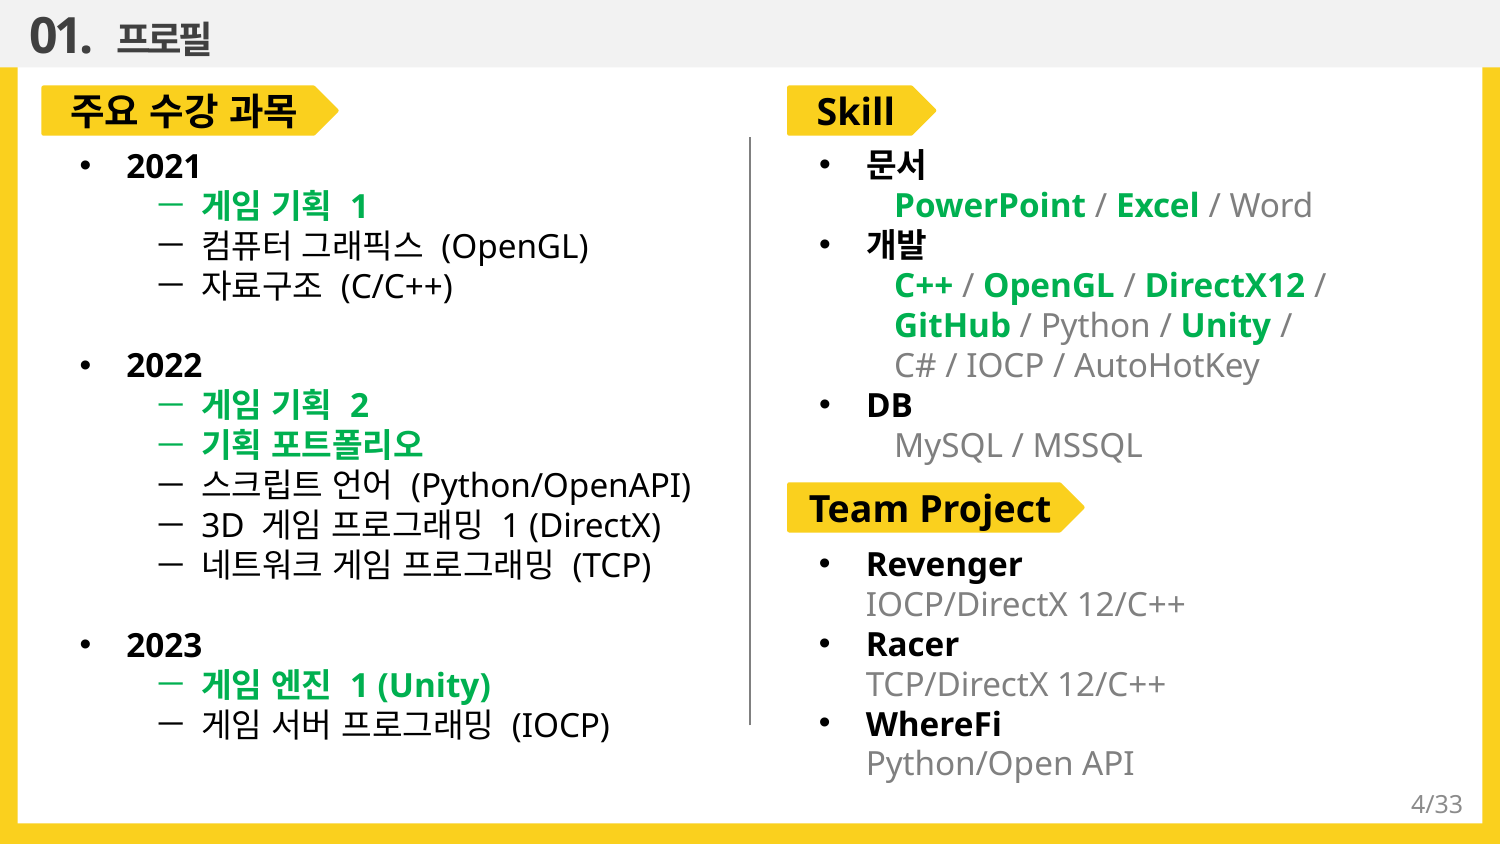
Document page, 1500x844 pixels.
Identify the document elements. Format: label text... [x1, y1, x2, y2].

slide_number 4/33 [1368, 786, 1479, 826]
text_box [16, 70, 1484, 826]
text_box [788, 87, 1377, 478]
text_box 01. 프로필 [0, 0, 1500, 70]
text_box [43, 87, 752, 767]
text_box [788, 484, 1355, 790]
